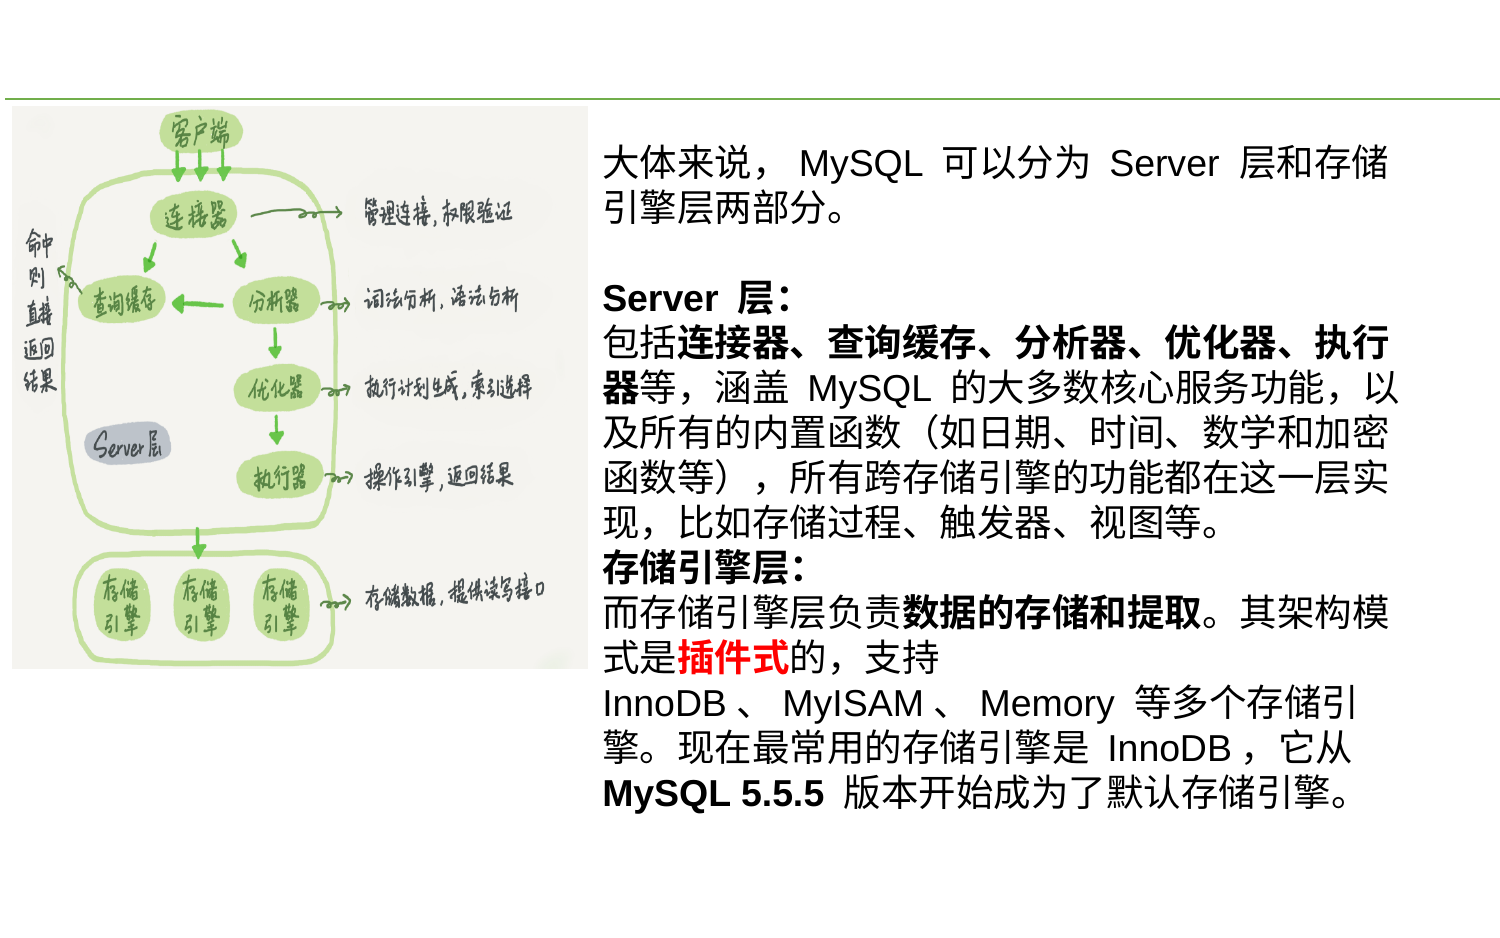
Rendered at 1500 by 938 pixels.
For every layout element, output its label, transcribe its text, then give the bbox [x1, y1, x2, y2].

picture [12, 105, 588, 669]
text_box 大体来说，MySQL 可以分为 Server 层和存储引擎层两部分。 Server 层： 包括连接器、查询缓存、分析器、优化器、执行器等，涵盖 MySQL 的大多数核心服务功能，以及所有的内置函数（如日期、时间、数学和加密函数等），所有跨存储引擎的功能都在这一层实现，比如存储过程、触发器、视图等。 存储引擎层： 而存储引擎层负责数据的存储和提取。其架构模式是插件式的，支持 InnoDB、MyISAM、Memory 等多个存储引擎。现在最常用的存储引擎是 InnoDB，它从 MySQL 5.5.5 版本开始成为了默认存储引擎。 [587, 131, 1438, 866]
